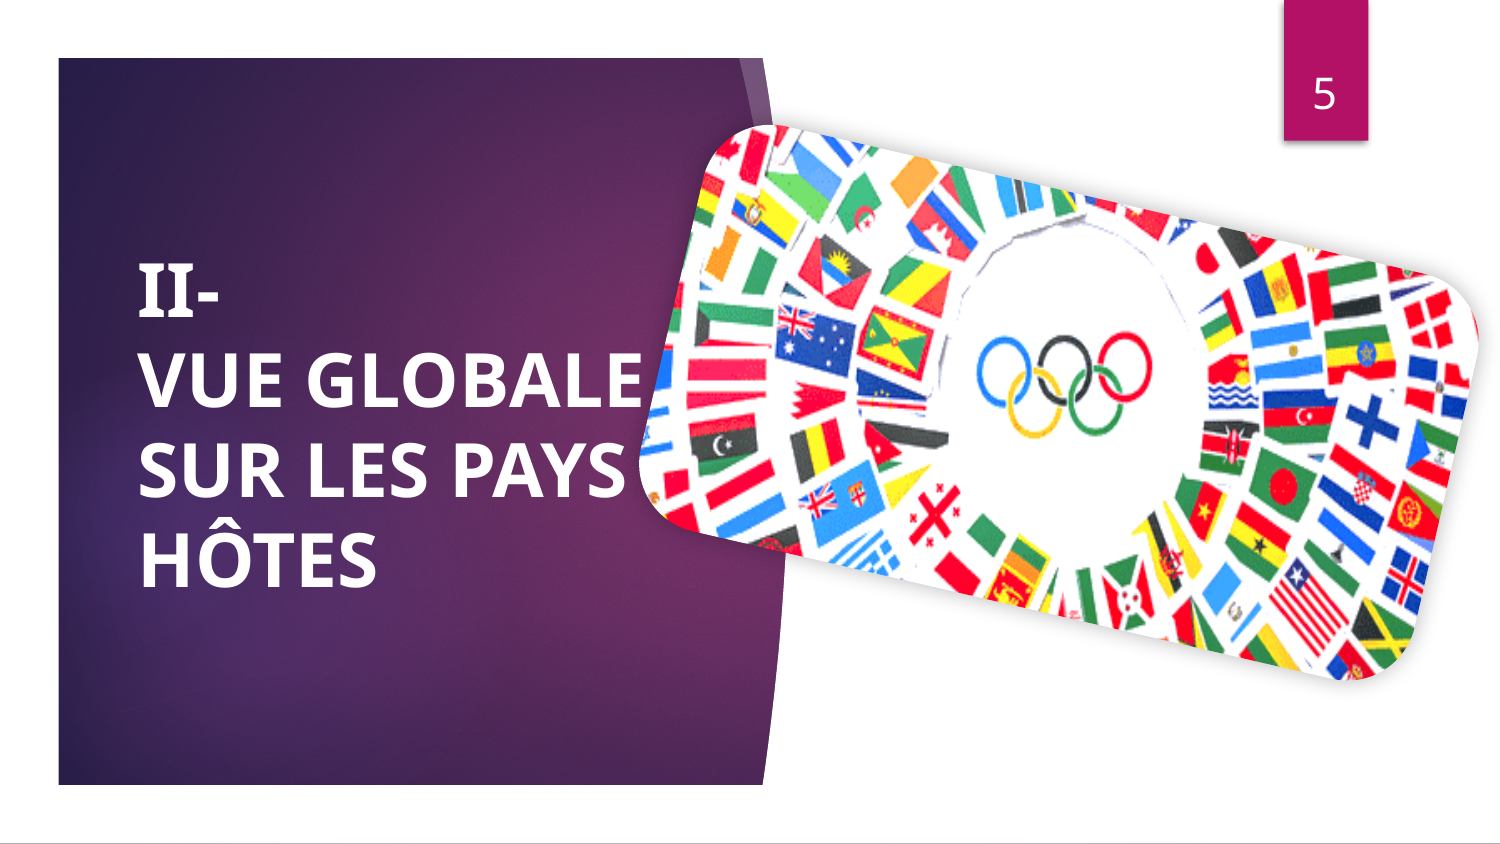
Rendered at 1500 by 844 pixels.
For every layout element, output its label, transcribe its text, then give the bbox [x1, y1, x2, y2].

title II- VUE GLOBALE SUR LES PAYS HÔTES [126, 282, 656, 564]
picture [59, 58, 1479, 785]
slide_number 5 [1273, 36, 1377, 131]
